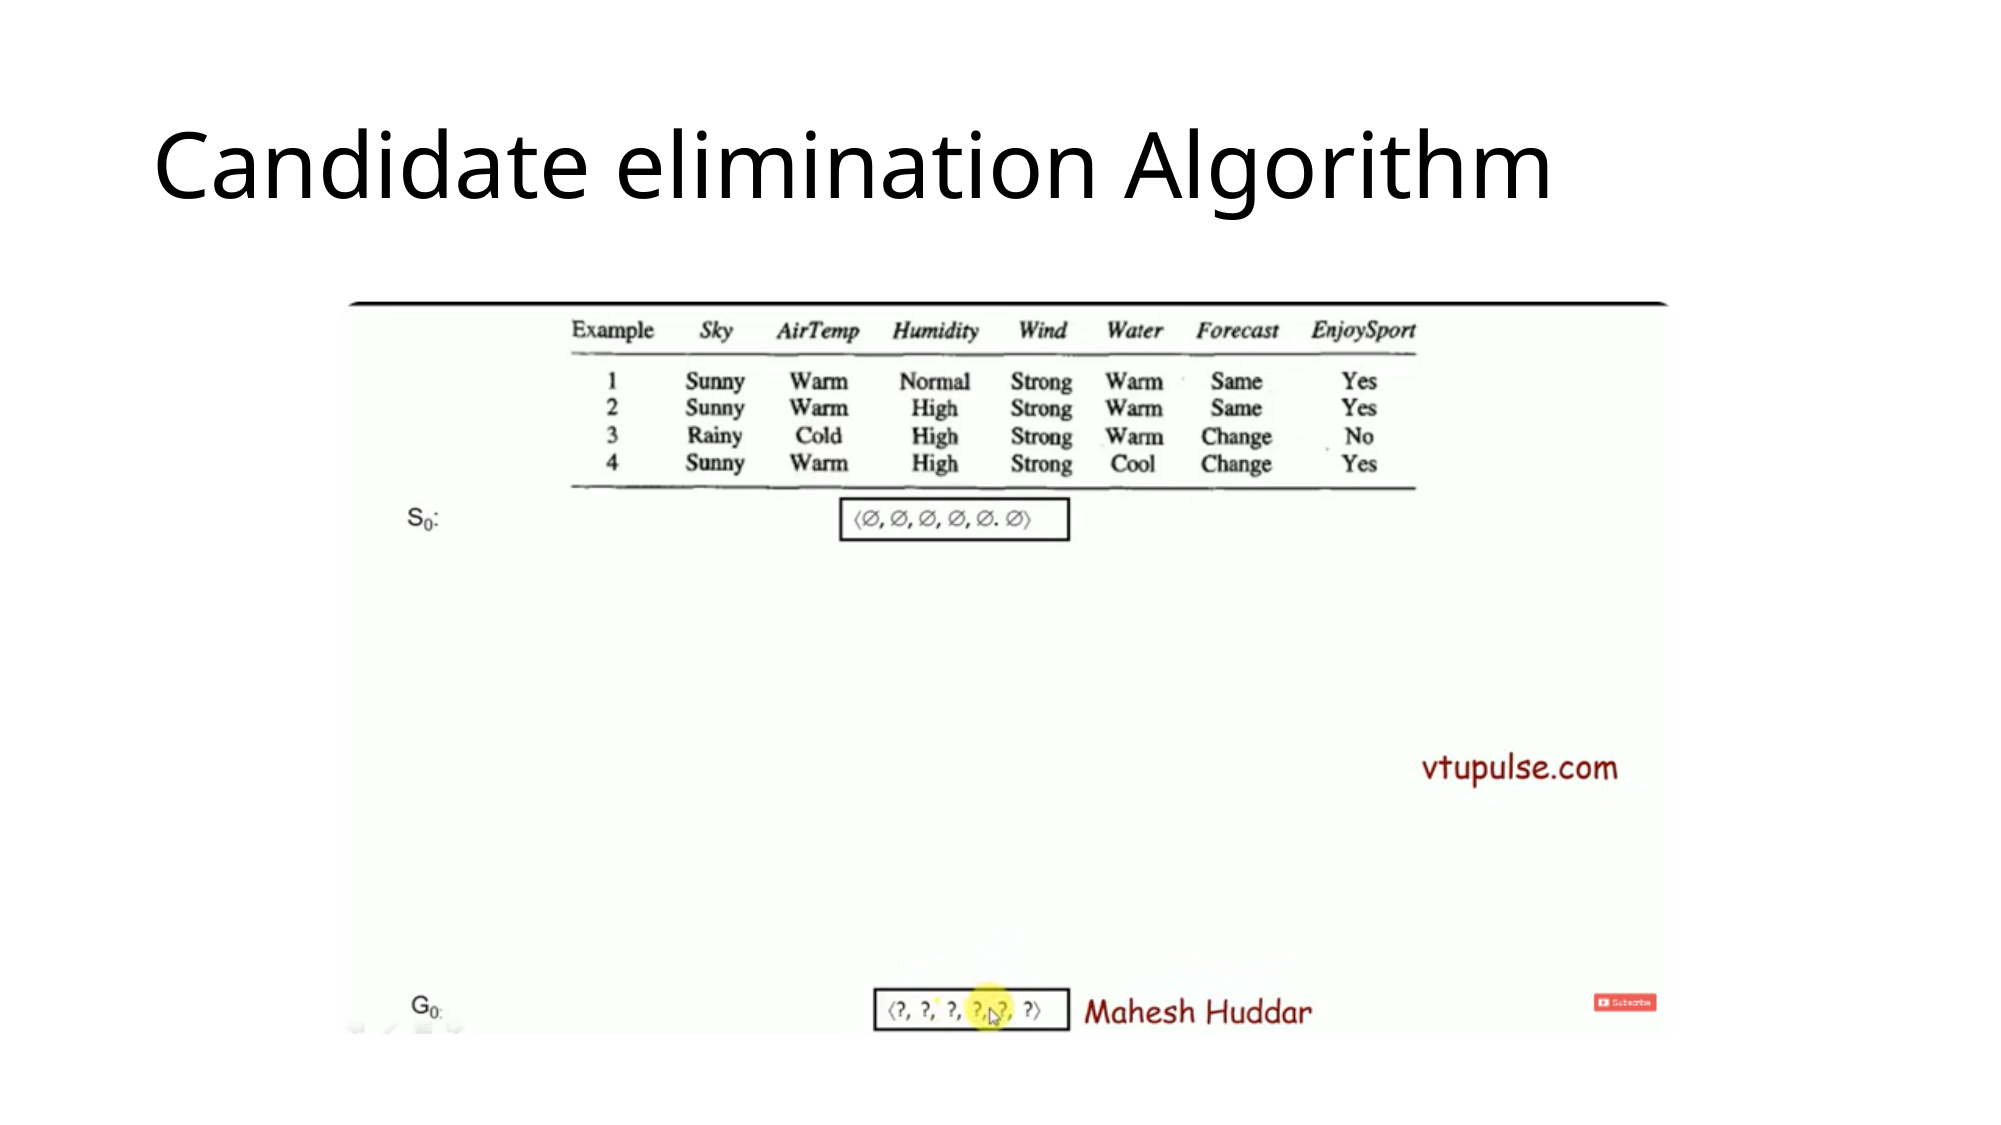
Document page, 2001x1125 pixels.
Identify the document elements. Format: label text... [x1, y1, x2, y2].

picture [315, 277, 1685, 1034]
title Candidate elimination Algorithm [137, 59, 1863, 278]
